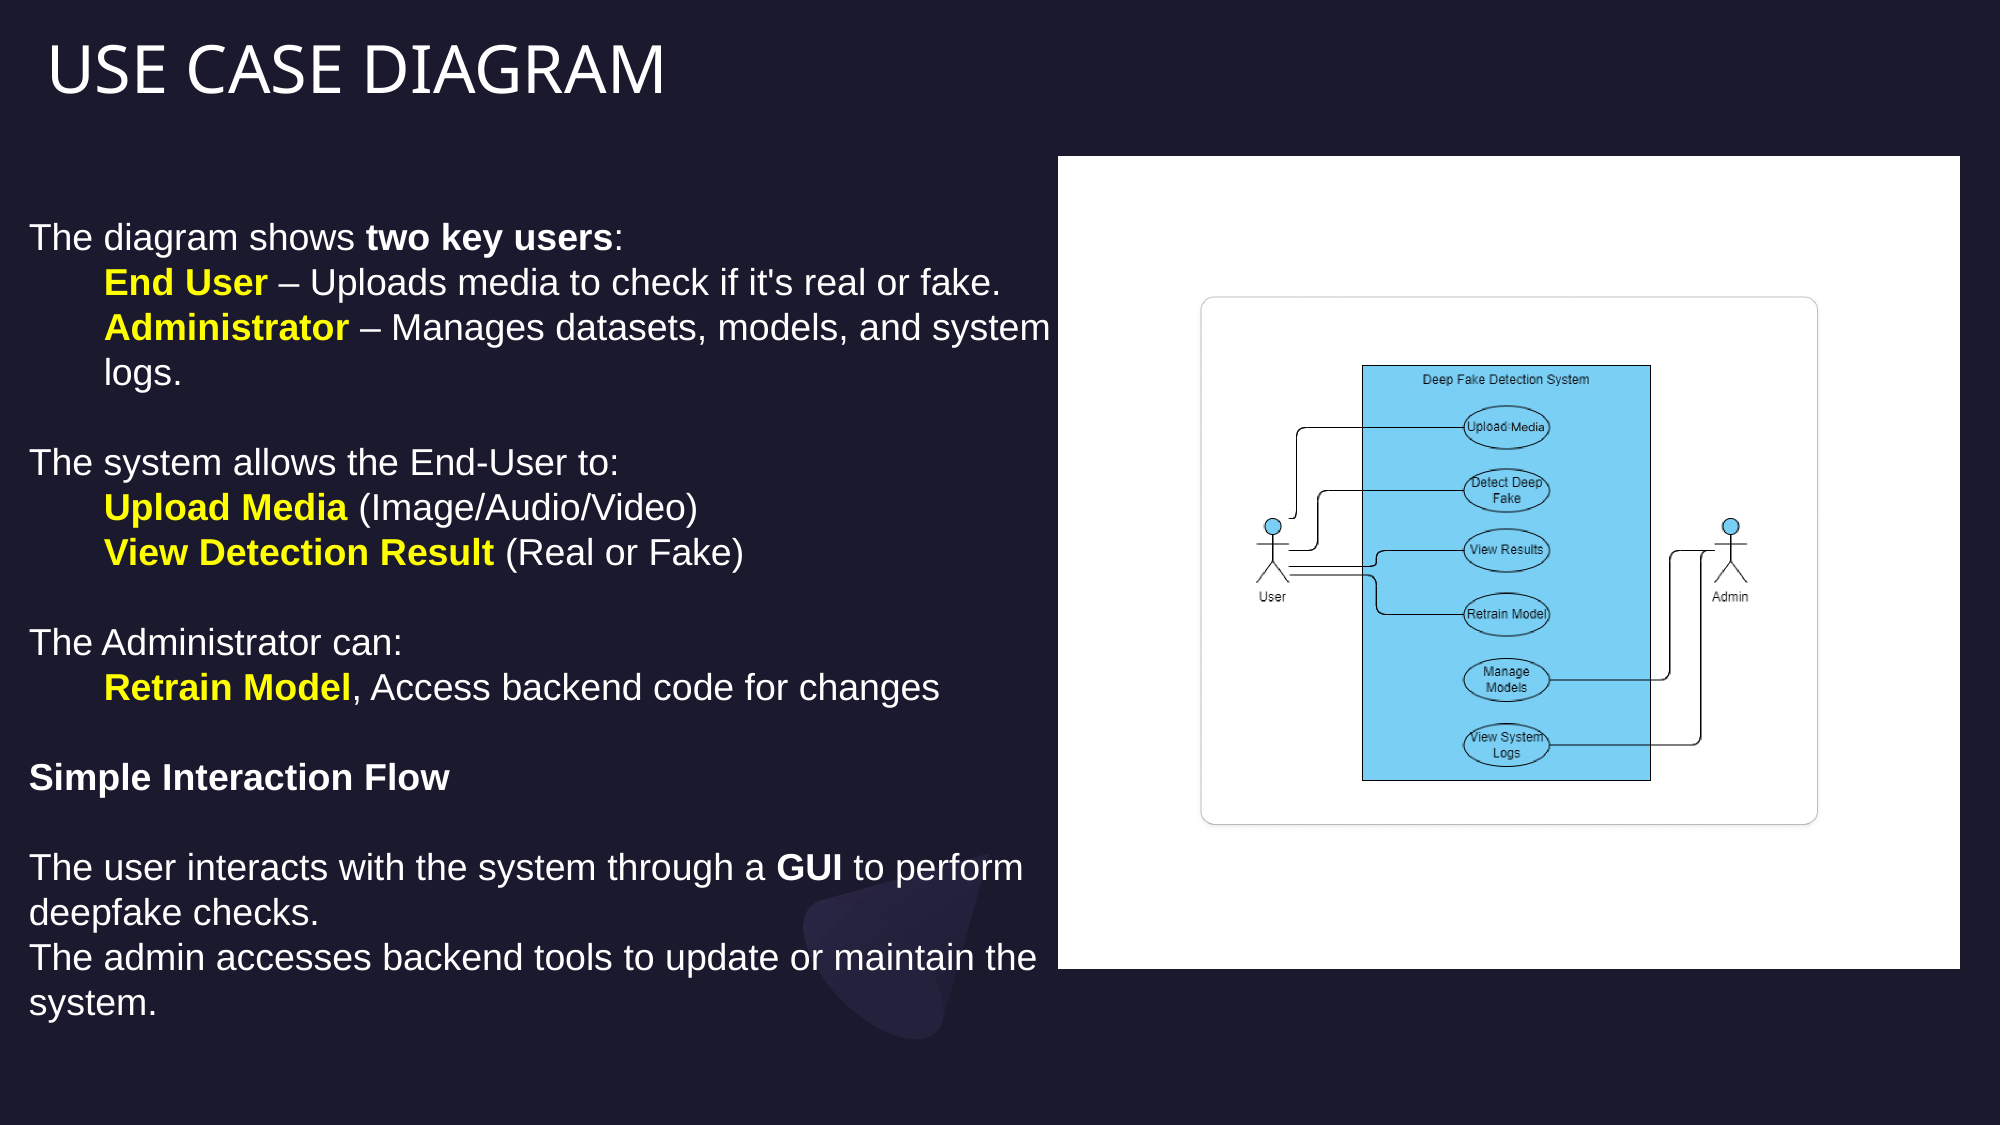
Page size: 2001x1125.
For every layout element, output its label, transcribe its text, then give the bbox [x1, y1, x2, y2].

title USE CASE DIAGRAM [46, 27, 846, 127]
picture [1058, 156, 1960, 969]
list The diagram shows two key users: End User – Uploads media to check if it's real or fake. Administrator – Manages datasets, models, and system logs. The system allows the End-User to: Upload Media (Image/Audio/Video) View Detection Result (Real or Fake) The Administrator can: Retrain Model, Access backend code for changes Simple Interaction Flow The user interacts with the system through a GUI to perform deepfake checks. The admin accesses backend tools to update or maintain the system. [13, 205, 1105, 1076]
